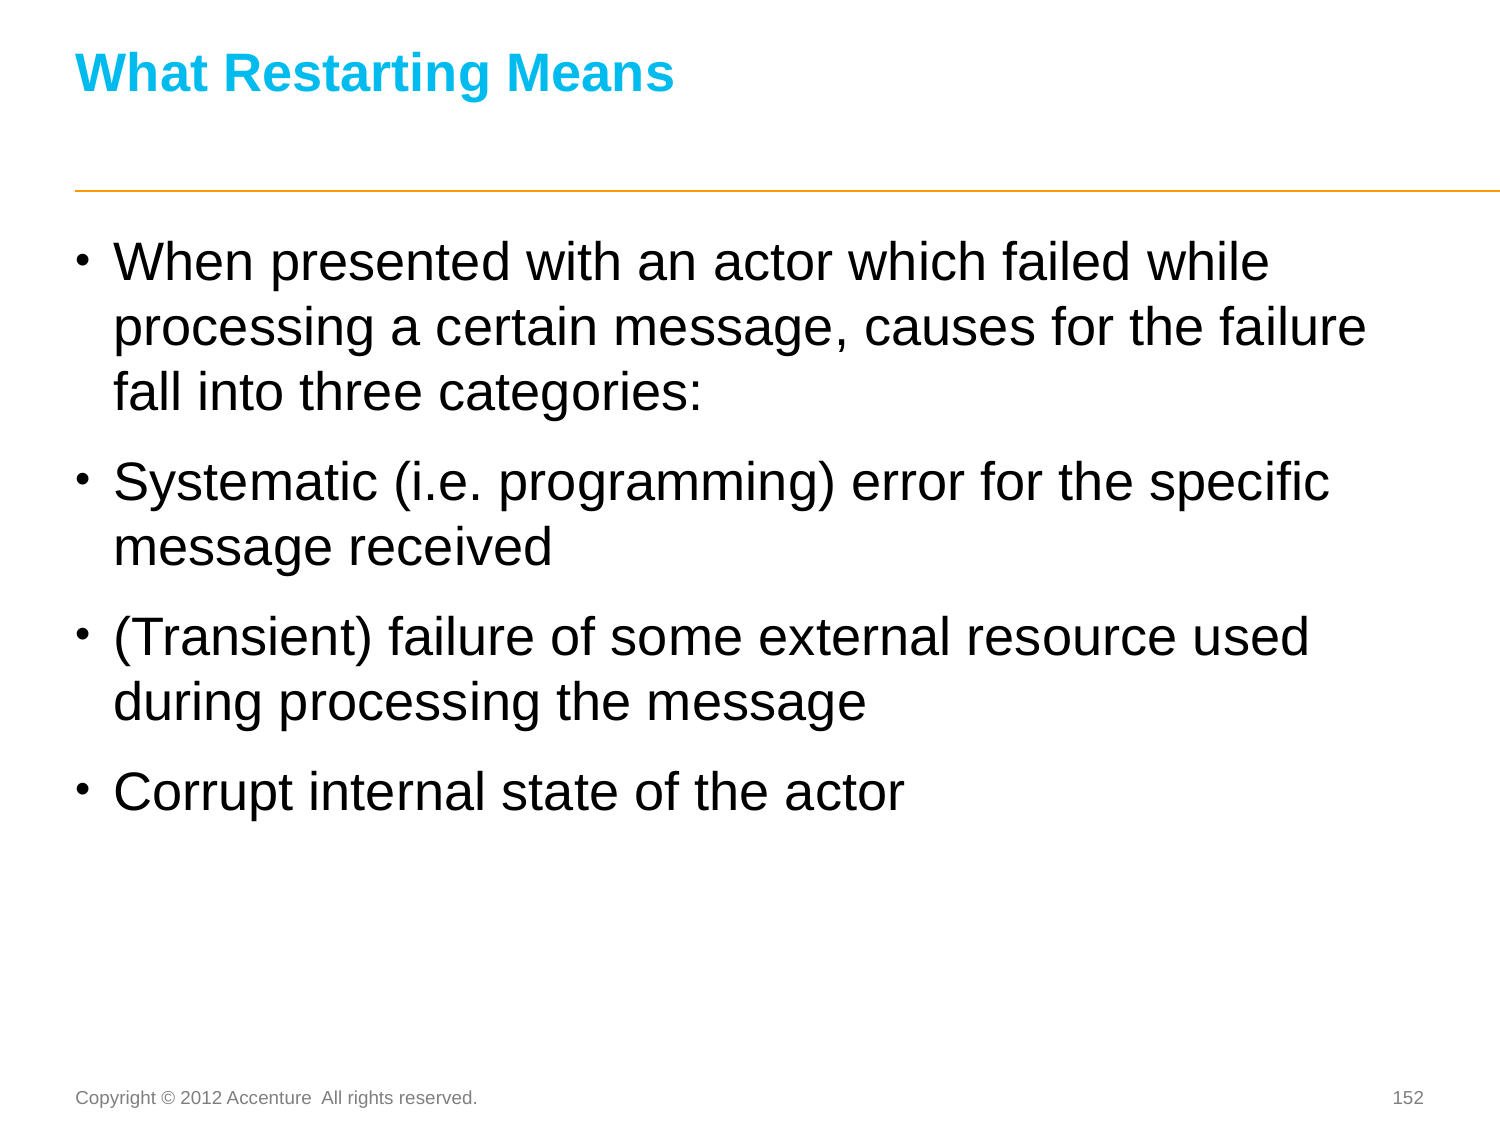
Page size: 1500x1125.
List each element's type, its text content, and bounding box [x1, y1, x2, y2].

list When presented with an actor which failed while processing a certain message, causes for the failure fall into three categories: Systematic (i.e. programming) error for the specific message received (Transient) failure of some external resource used during processing the message Corrupt internal state of the actor [75, 226, 1425, 1018]
title What Restarting Means [75, 27, 1422, 157]
